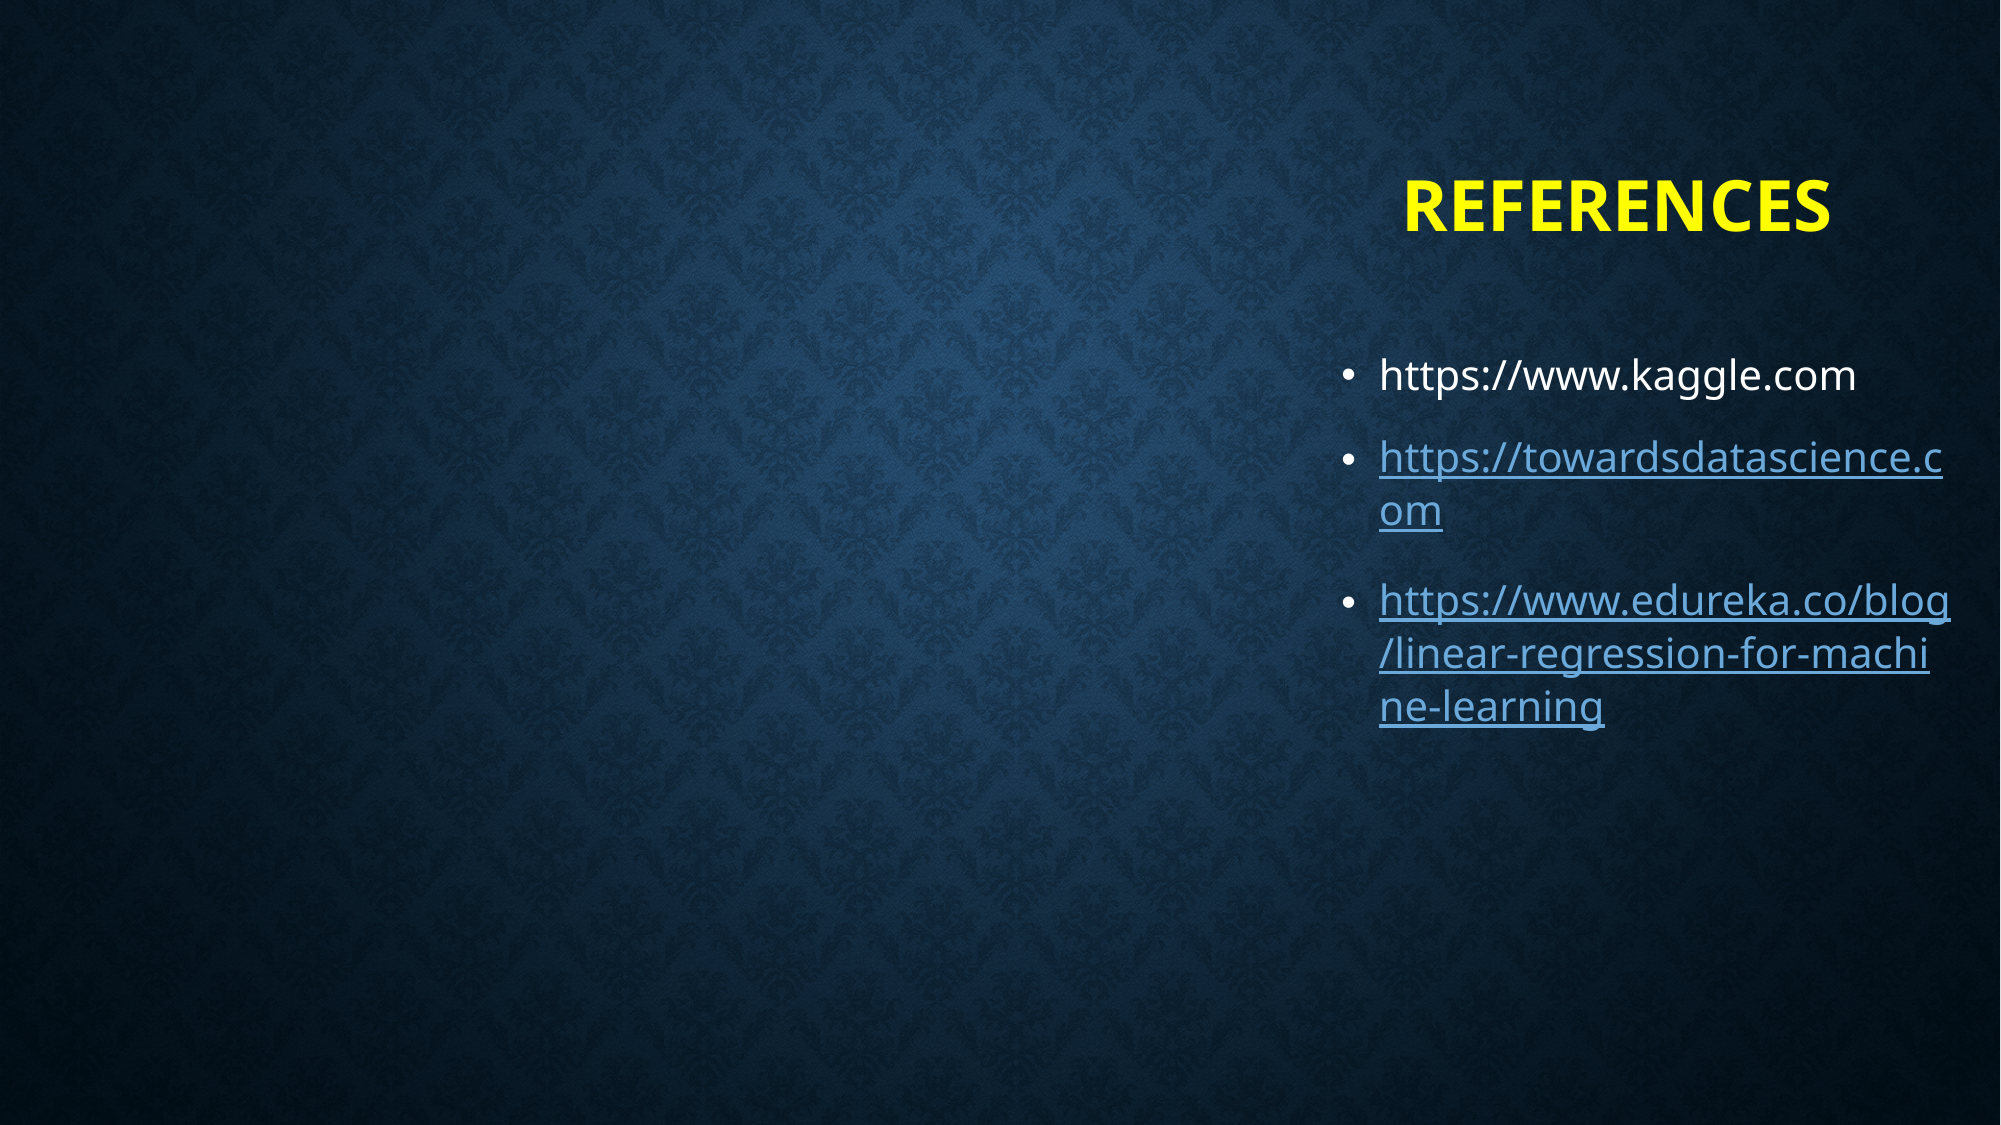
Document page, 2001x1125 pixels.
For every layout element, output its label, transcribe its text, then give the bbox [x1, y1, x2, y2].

list https://www.kaggle.com https://towardsdatascience.com https://www.edureka.co/blog/linear-regression-for-machine-learning [1326, 331, 1970, 1059]
title References [149, 99, 1849, 318]
